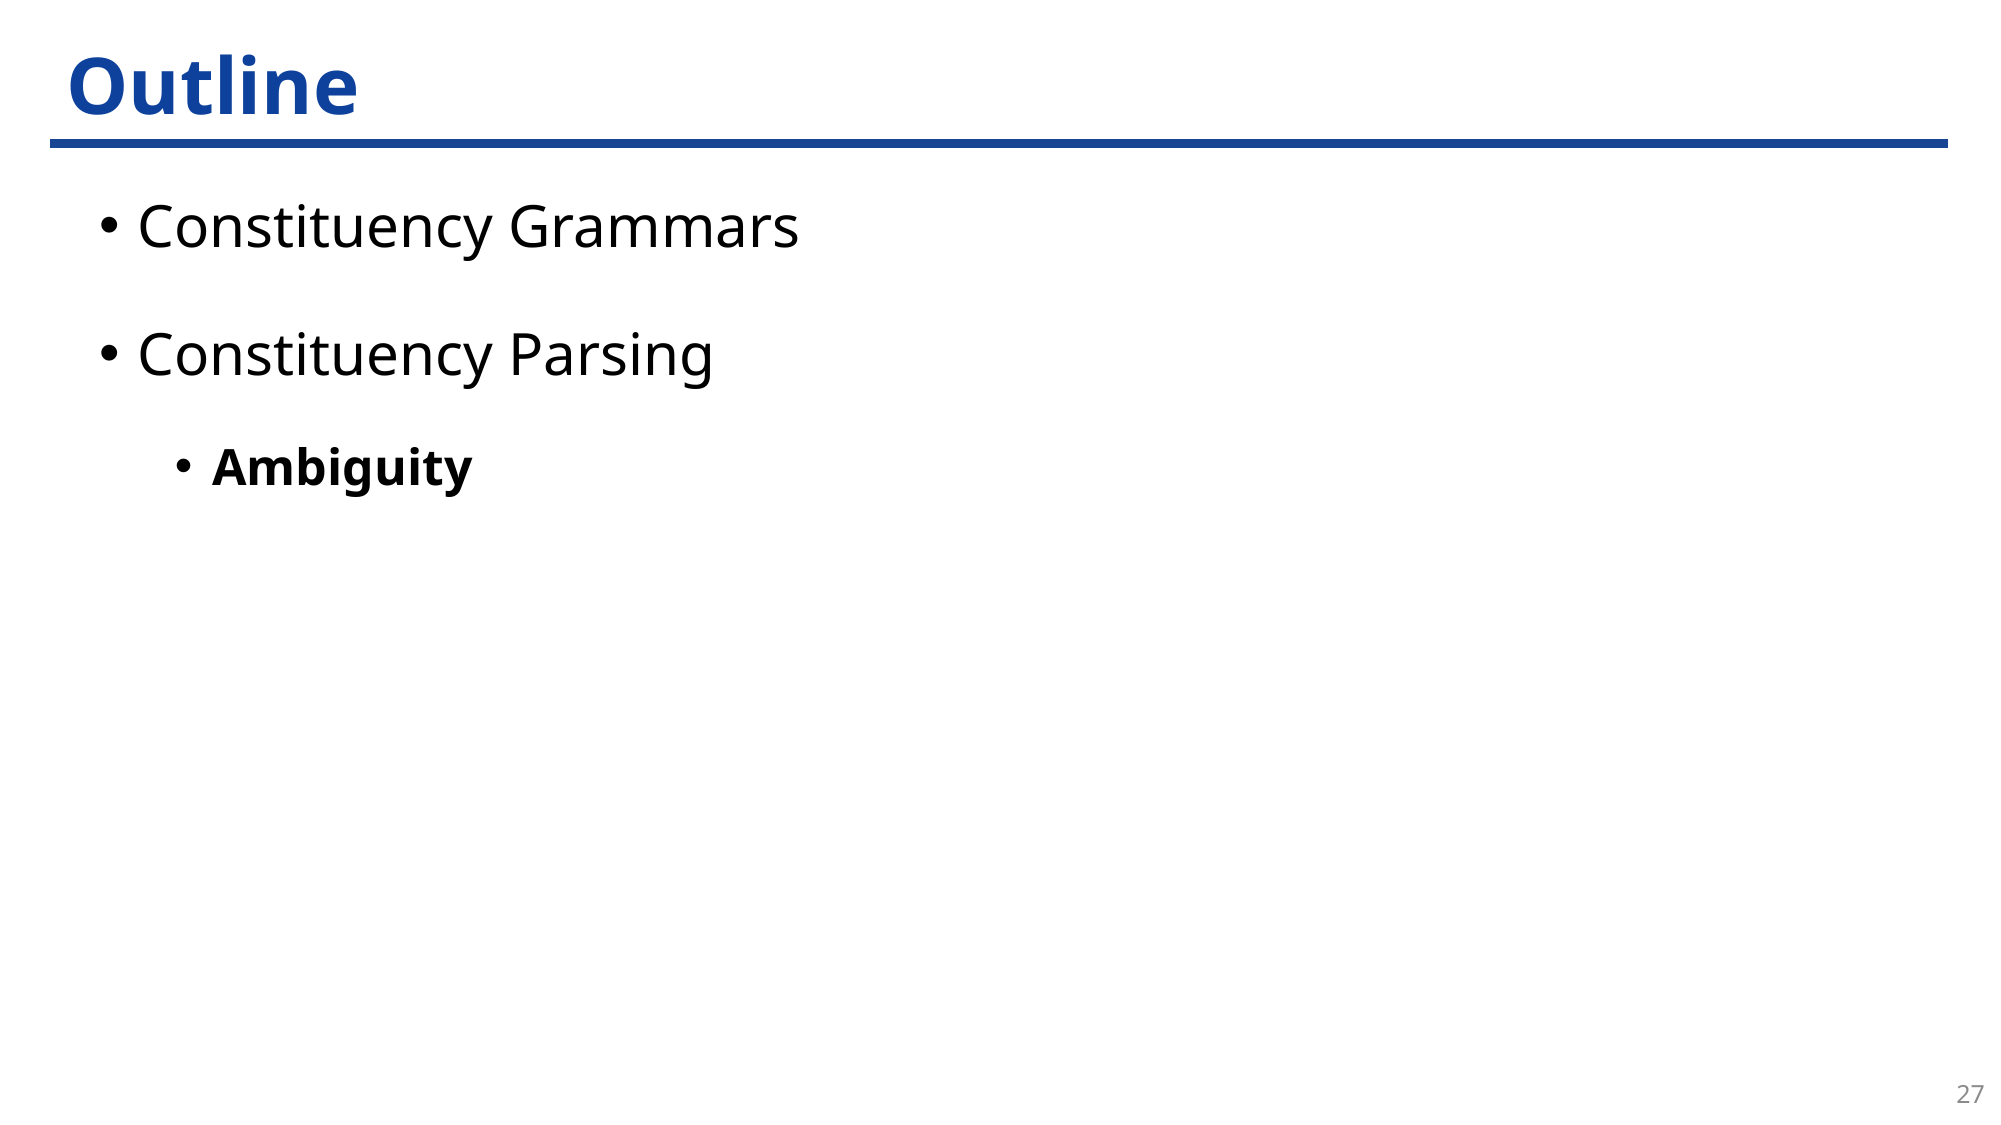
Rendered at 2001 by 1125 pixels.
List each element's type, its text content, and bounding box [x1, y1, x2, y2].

title Outline [51, 39, 1947, 140]
slide_number 27 [1899, 1065, 2000, 1125]
list Constituency Grammars Constituency Parsing Ambiguity [84, 181, 1900, 1086]
